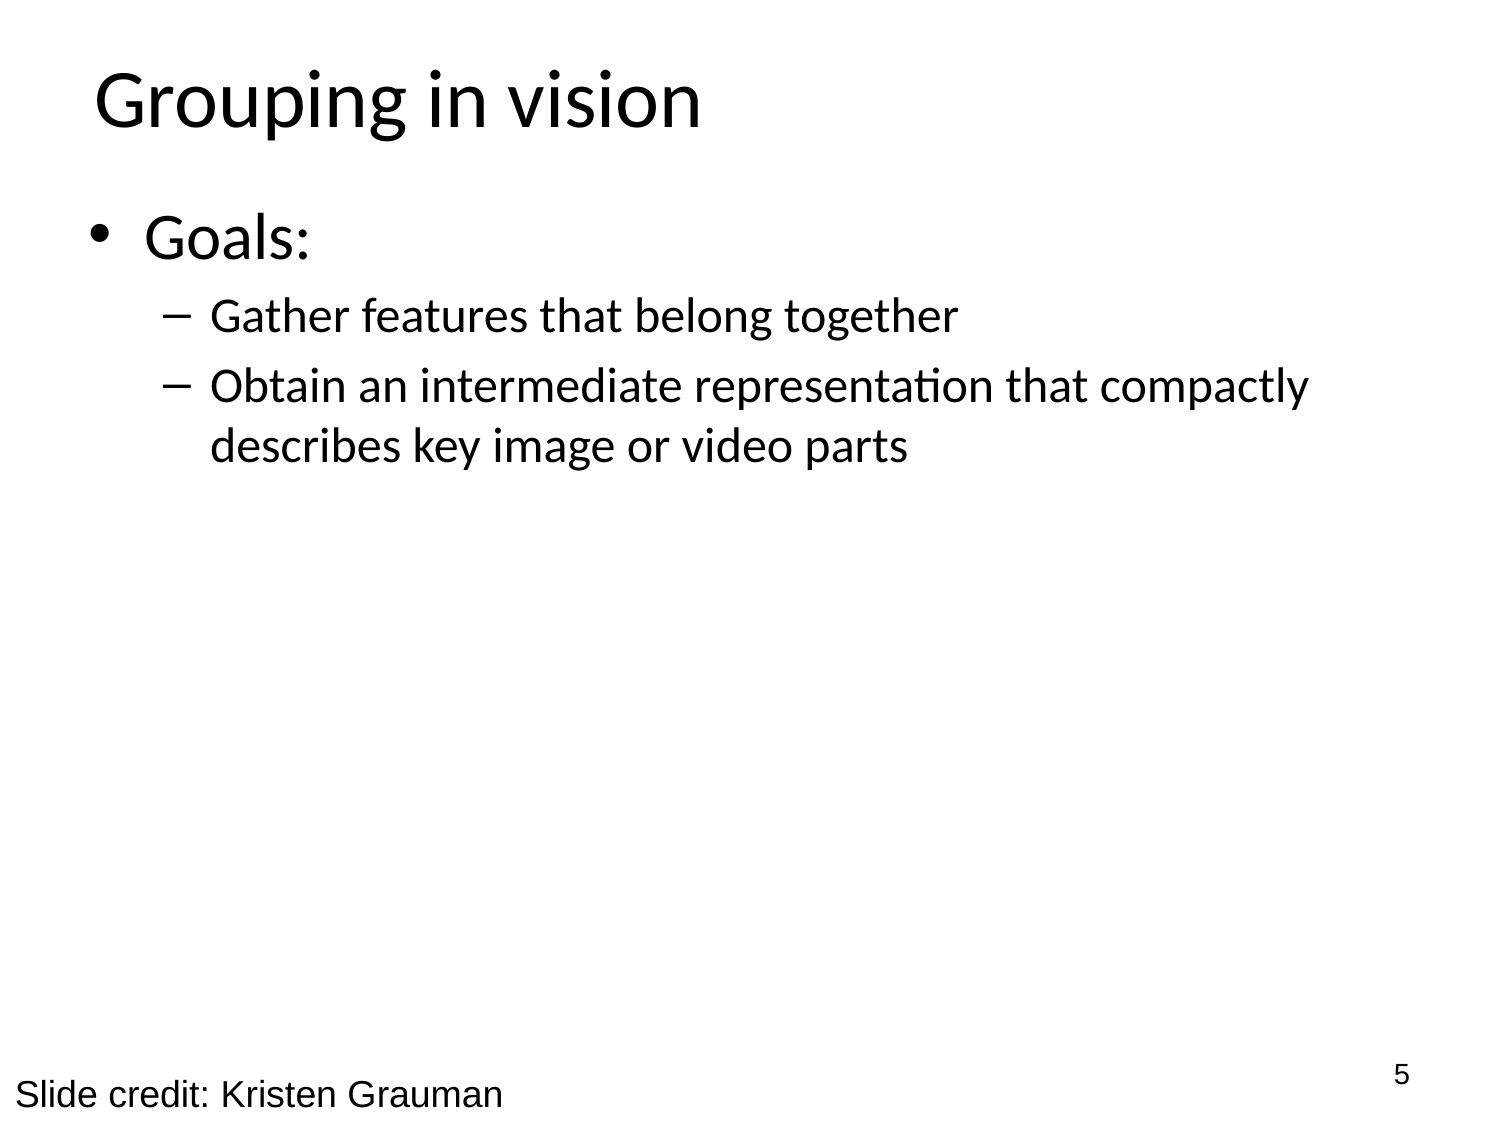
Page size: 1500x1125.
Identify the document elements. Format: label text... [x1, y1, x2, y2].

slide_number 5 [1074, 1042, 1425, 1103]
title Grouping in vision [78, 0, 1430, 188]
list Goals: Gather features that belong together Obtain an intermediate representation that compactly describes key image or video parts [72, 184, 1424, 928]
text_box Slide credit: Kristen Grauman [0, 1062, 975, 1123]
